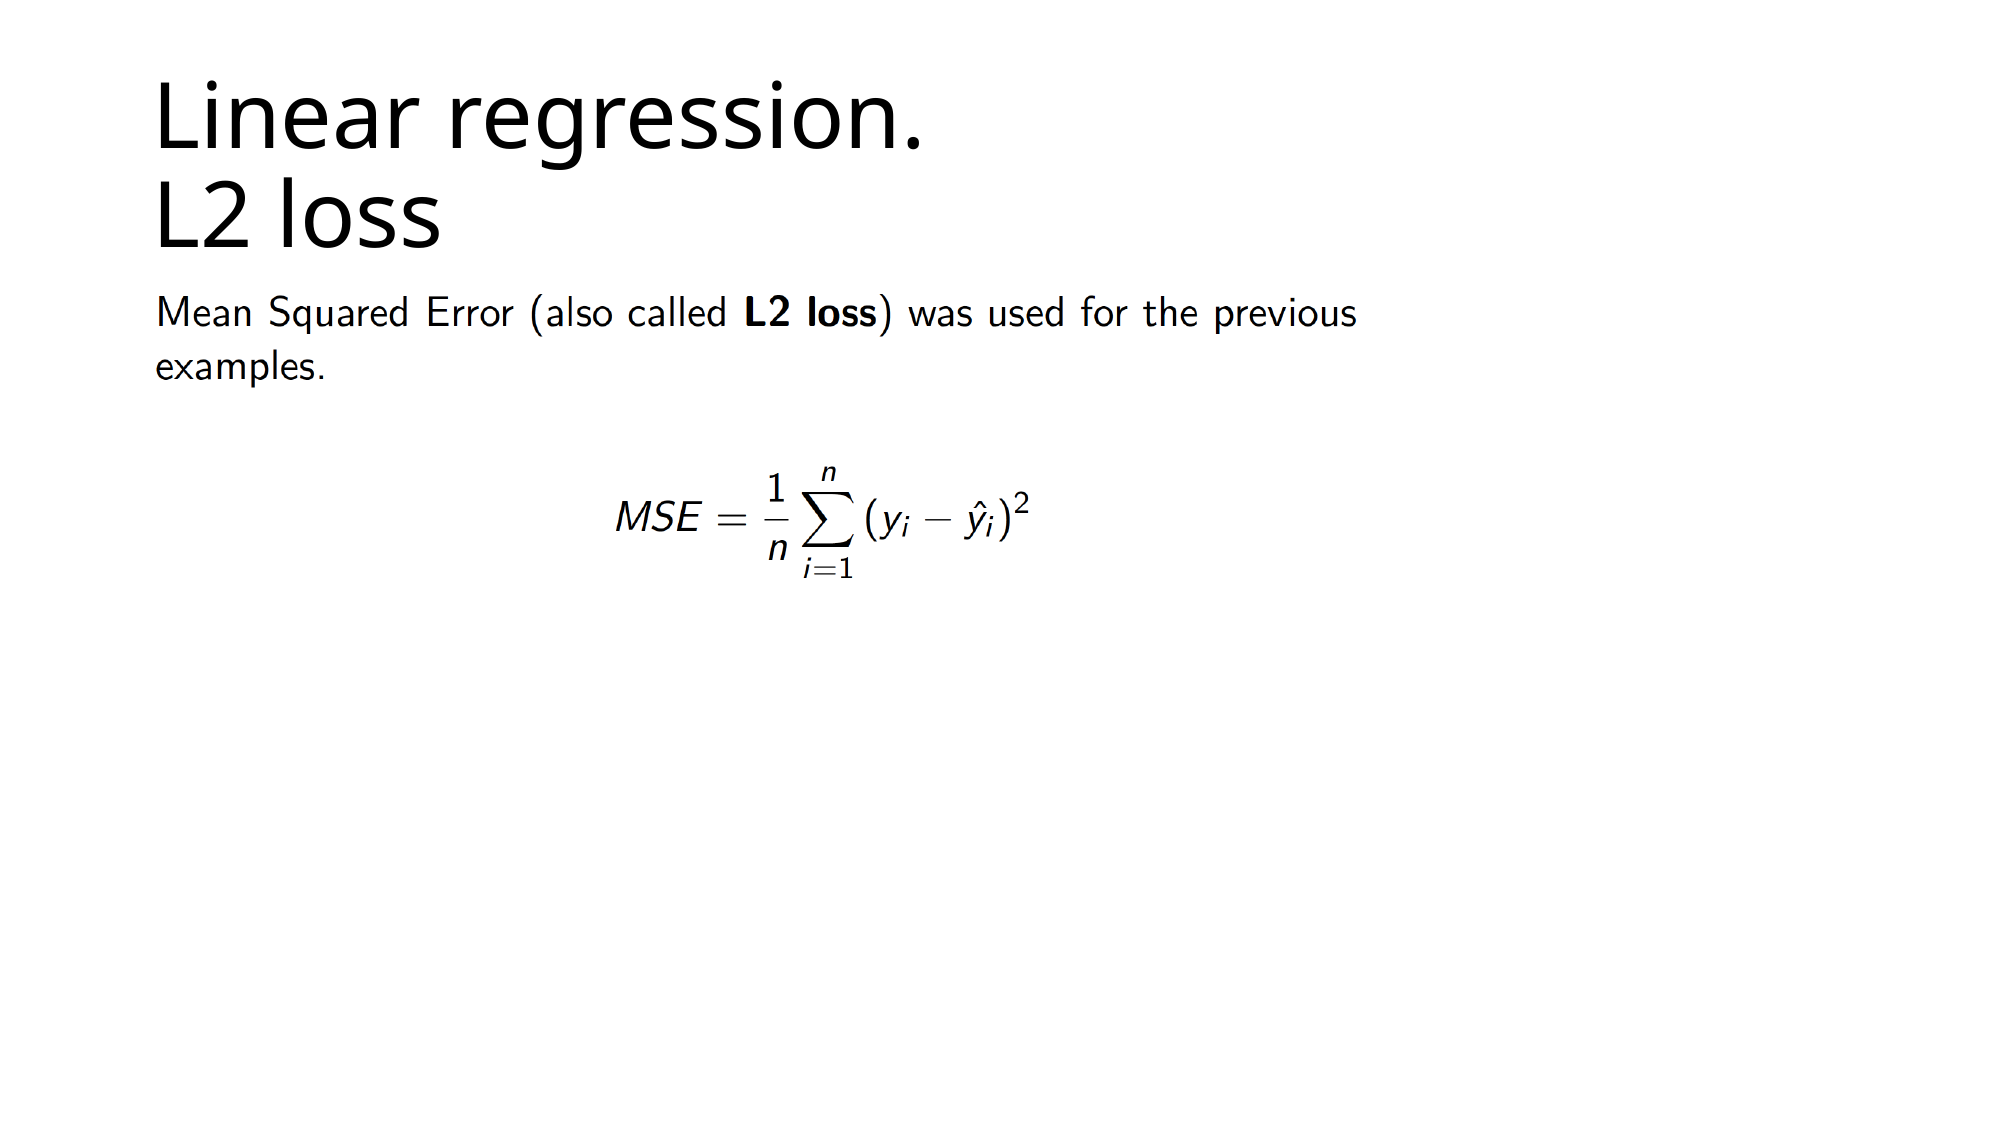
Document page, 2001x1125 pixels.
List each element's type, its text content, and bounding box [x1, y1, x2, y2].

picture [137, 278, 1413, 610]
title Linear regression. L2 loss [137, 59, 1863, 278]
